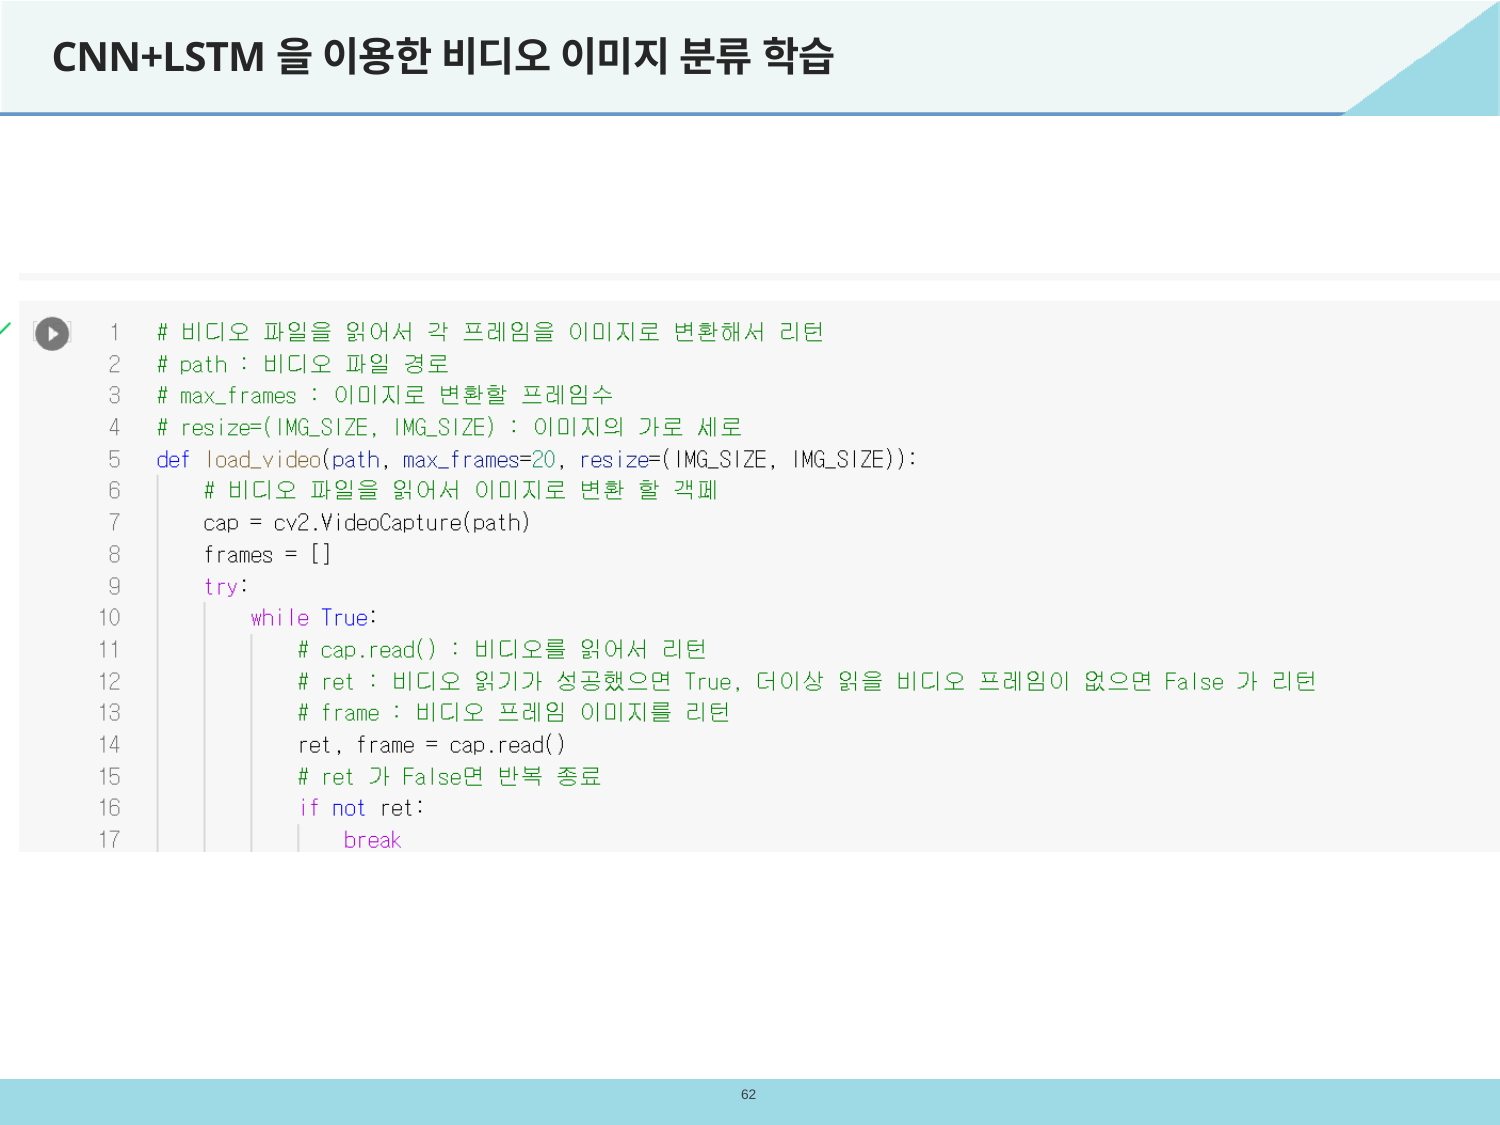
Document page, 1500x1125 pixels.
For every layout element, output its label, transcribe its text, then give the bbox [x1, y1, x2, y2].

picture [0, 1, 1500, 116]
picture [0, 273, 1500, 852]
title CNN+LSTM을 이용한 비디오 이미지 분류 학습 [45, 19, 1396, 92]
picture [0, 1079, 1500, 1125]
